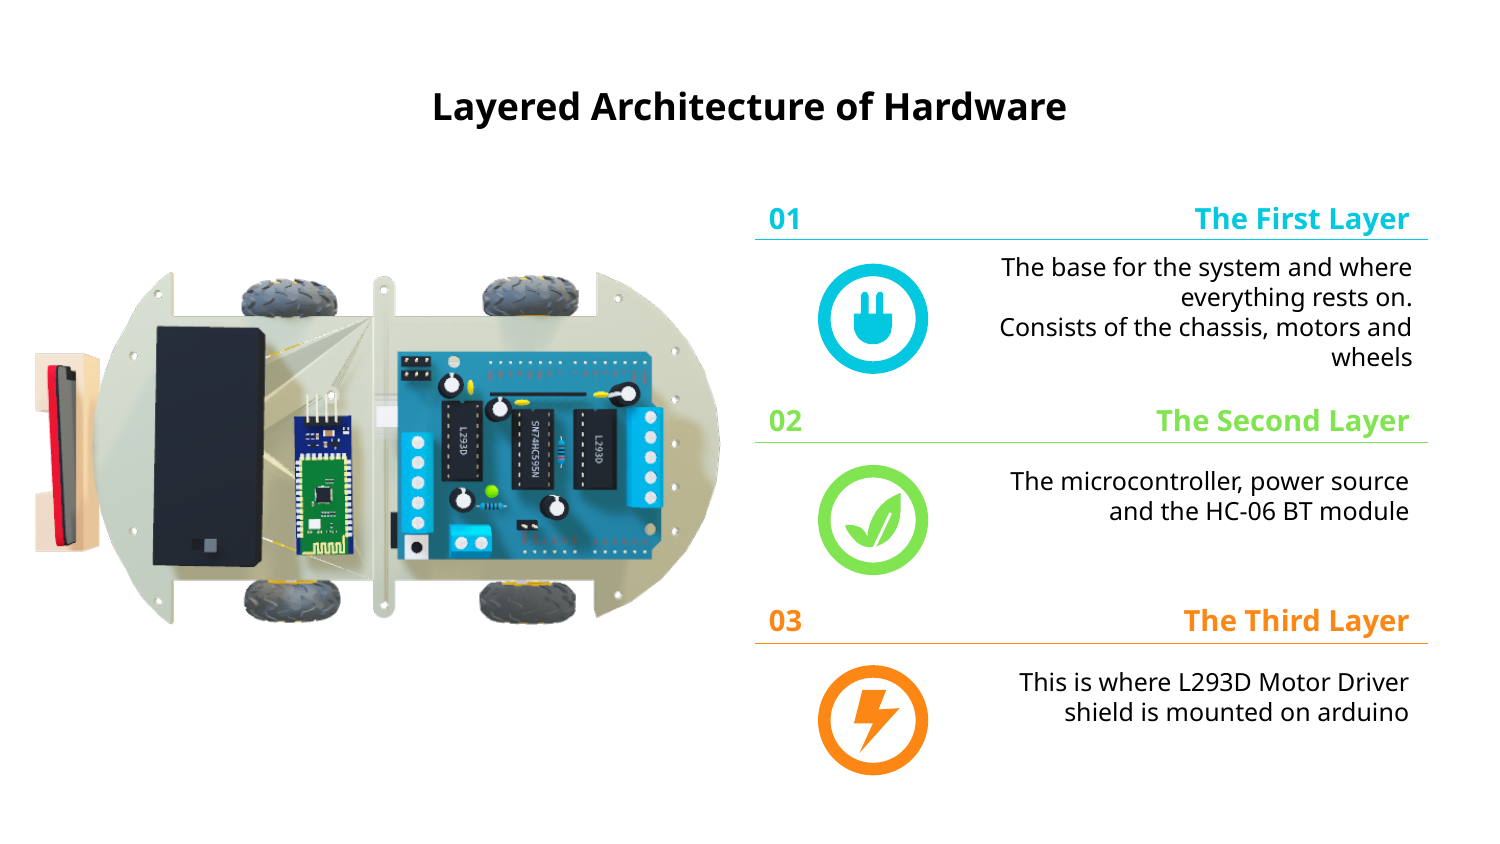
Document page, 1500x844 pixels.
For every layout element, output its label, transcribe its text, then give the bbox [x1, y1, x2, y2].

text_box The Third Layer [1081, 596, 1425, 643]
text_box 02 [753, 396, 878, 444]
text_box The base for the system and where everything rests on. Consists of the chassis, motors and wheels [971, 269, 1429, 355]
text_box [824, 269, 923, 368]
text_box The microcontroller, power source and the HC-06 BT module [968, 453, 1425, 539]
text_box This is where L293D Motor Driver shield is mounted on arduino [968, 653, 1425, 739]
text_box 03 [753, 596, 878, 644]
text_box The Second Layer [1081, 396, 1425, 441]
text_box 01 [753, 193, 878, 242]
text_box The First Layer [921, 193, 1425, 238]
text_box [824, 671, 923, 770]
title Layered Architecture of Hardware [75, 67, 1425, 147]
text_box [824, 470, 923, 570]
picture [29, 266, 731, 634]
